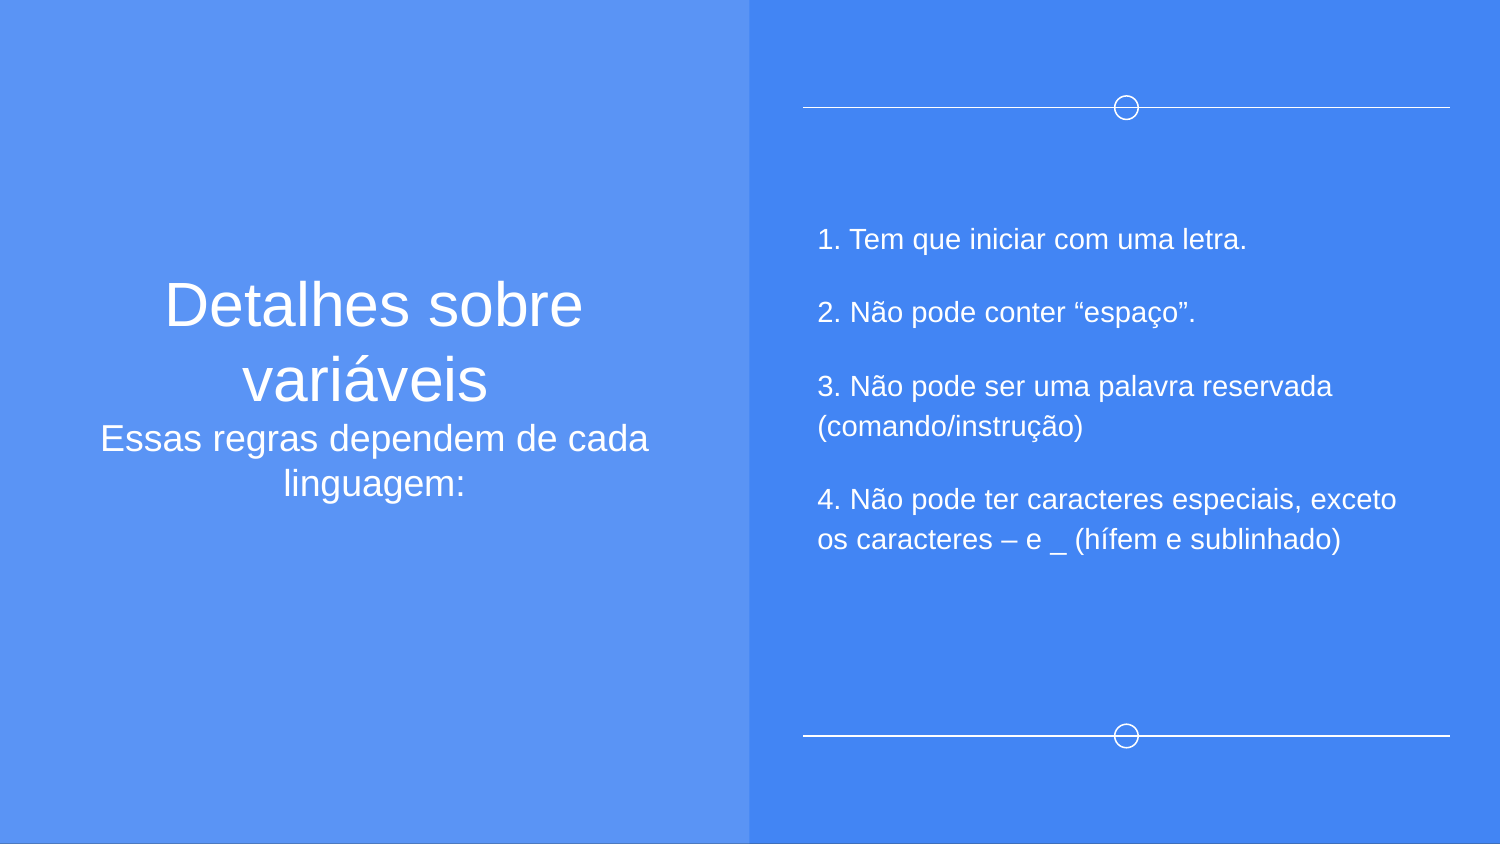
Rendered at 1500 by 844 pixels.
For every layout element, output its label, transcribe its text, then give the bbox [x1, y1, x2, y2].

title Detalhes sobre variáveis Essas regras dependem de cada linguagem: [51, 175, 699, 669]
list 1. Tem que iniciar com uma letra. 2. Não pode conter “espaço”. 3. Não pode ser uma palavra reservada (comando/instrução) 4. Não pode ter caracteres especiais, exceto os caracteres – e _ (hífem e sublinhado) [802, 175, 1450, 669]
